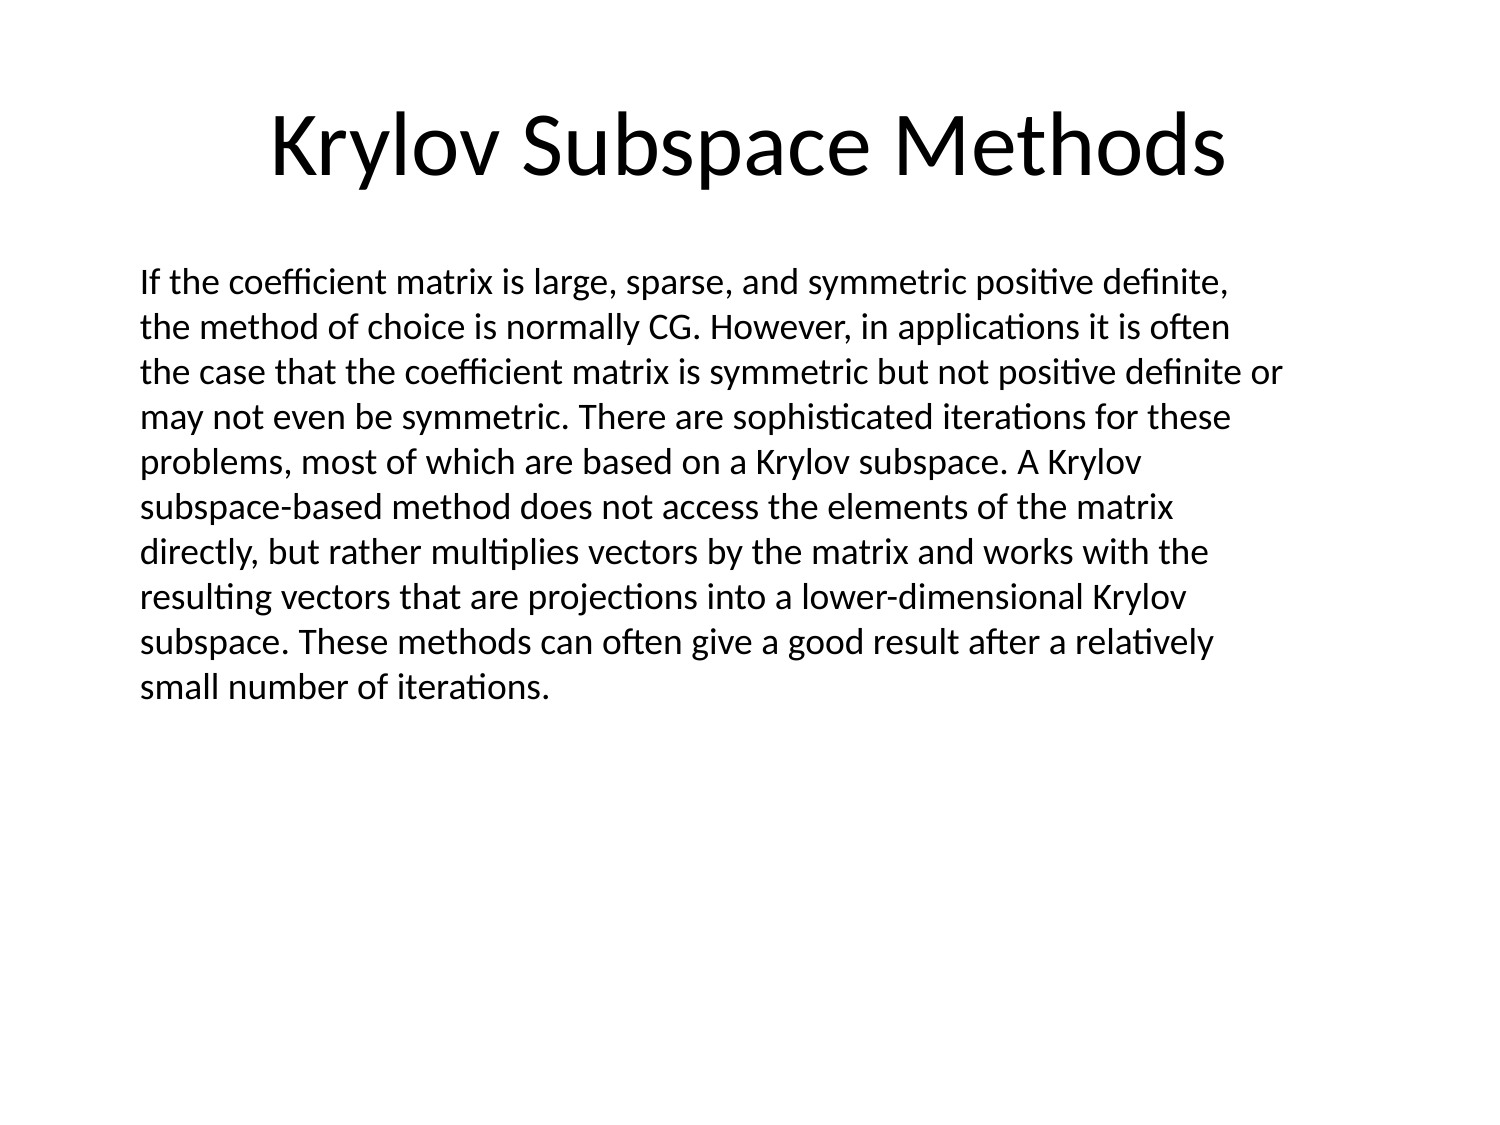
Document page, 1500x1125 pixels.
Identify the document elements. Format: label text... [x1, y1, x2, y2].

title Krylov Subspace Methods [75, 45, 1425, 233]
text_box If the coefficient matrix is large, sparse, and symmetric positive definite, the method of choice is normally CG. However, in applications it is often the case that the coefficient matrix is symmetric but not positive definite or may not even be symmetric. There are sophisticated iterations for these problems, most of which are based on a Krylov subspace. A Krylov subspace-based method does not access the elements of the matrix directly, but rather multiplies vectors by the matrix and works with the resulting vectors that are projections into a lower-dimensional Krylov subspace. These methods can often give a good result after a relatively small number of iterations. [125, 249, 1300, 715]
